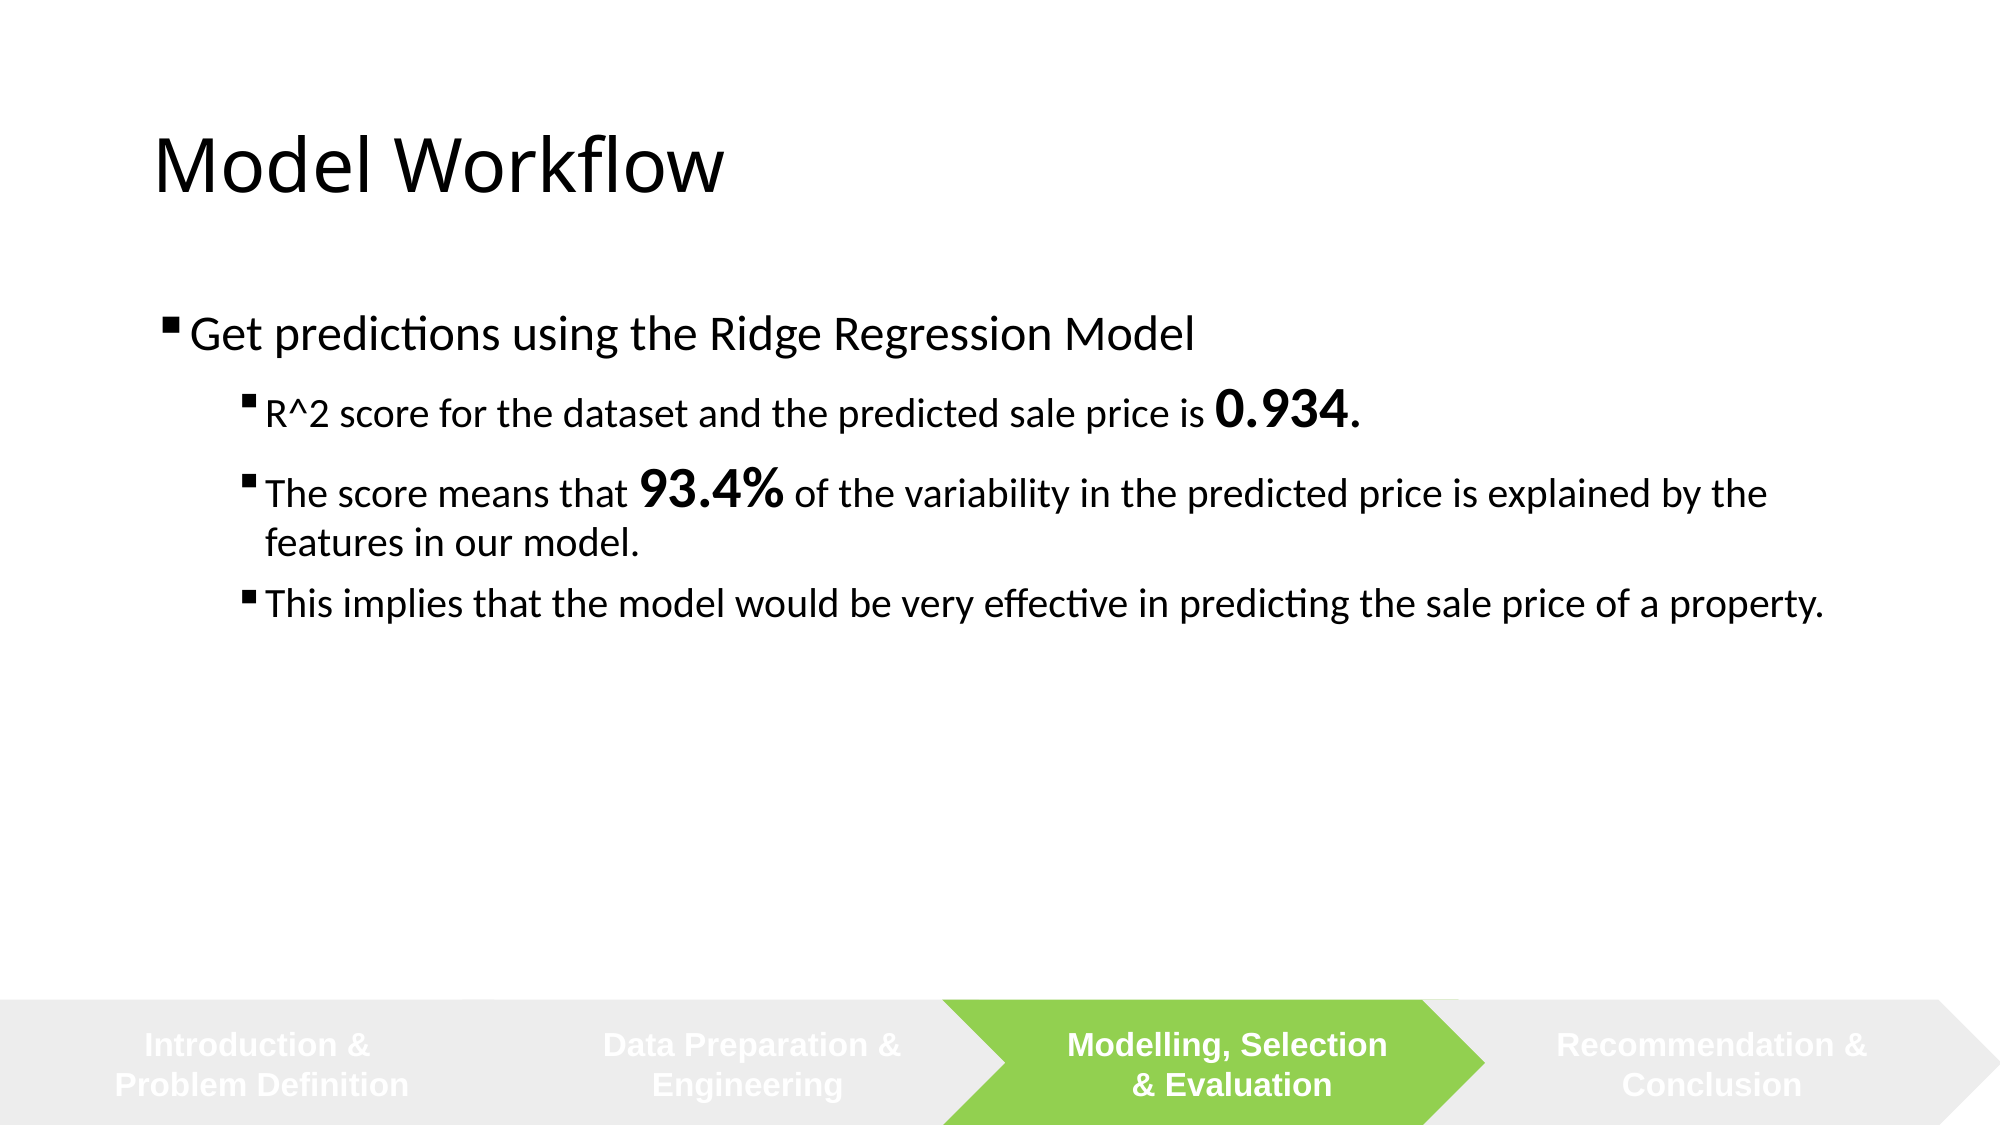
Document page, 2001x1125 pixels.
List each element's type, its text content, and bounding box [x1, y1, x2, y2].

title Model Workflow [137, 59, 1863, 278]
list Get predictions using the Ridge Regression Model R^2 score for the dataset and the predicted sale price is 0.934. The score means that 93.4% of the variability in the predicted price is explained by the features in our model. This implies that the model would be very effective in predicting the sale price of a property. [137, 299, 1863, 875]
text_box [0, 1000, 2000, 1125]
